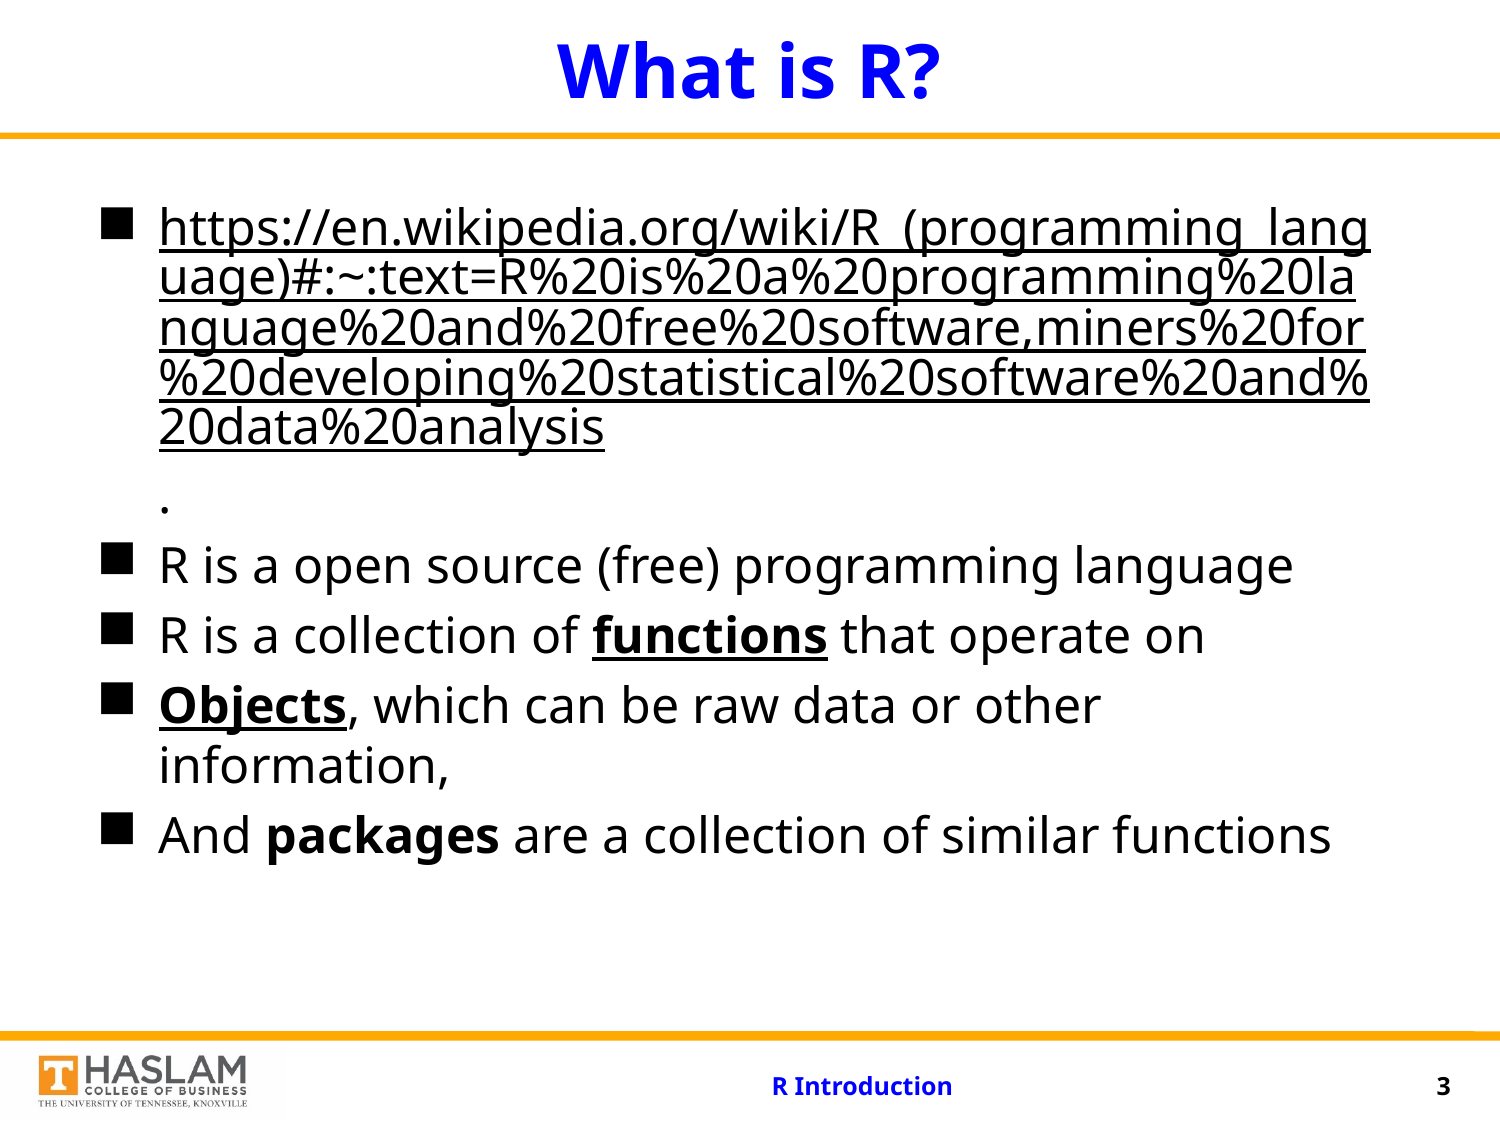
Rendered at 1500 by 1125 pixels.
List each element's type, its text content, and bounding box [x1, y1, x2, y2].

title What is R? [0, 12, 1500, 125]
footer R Introduction [424, 1062, 1301, 1101]
picture [0, 1043, 286, 1120]
list https://en.wikipedia.org/wiki/R_(programming_language)#:~:text=R%20is%20a%20programming%20language%20and%20free%20software,miners%20for%20developing%20statistical%20software%20and%20data%20analysis. R is a open source (free) programming language R is a collection of functions that operate on Objects, which can be raw data or other information, And packages are a collection of similar functions [87, 187, 1388, 863]
slide_number 3 [1387, 1062, 1500, 1104]
